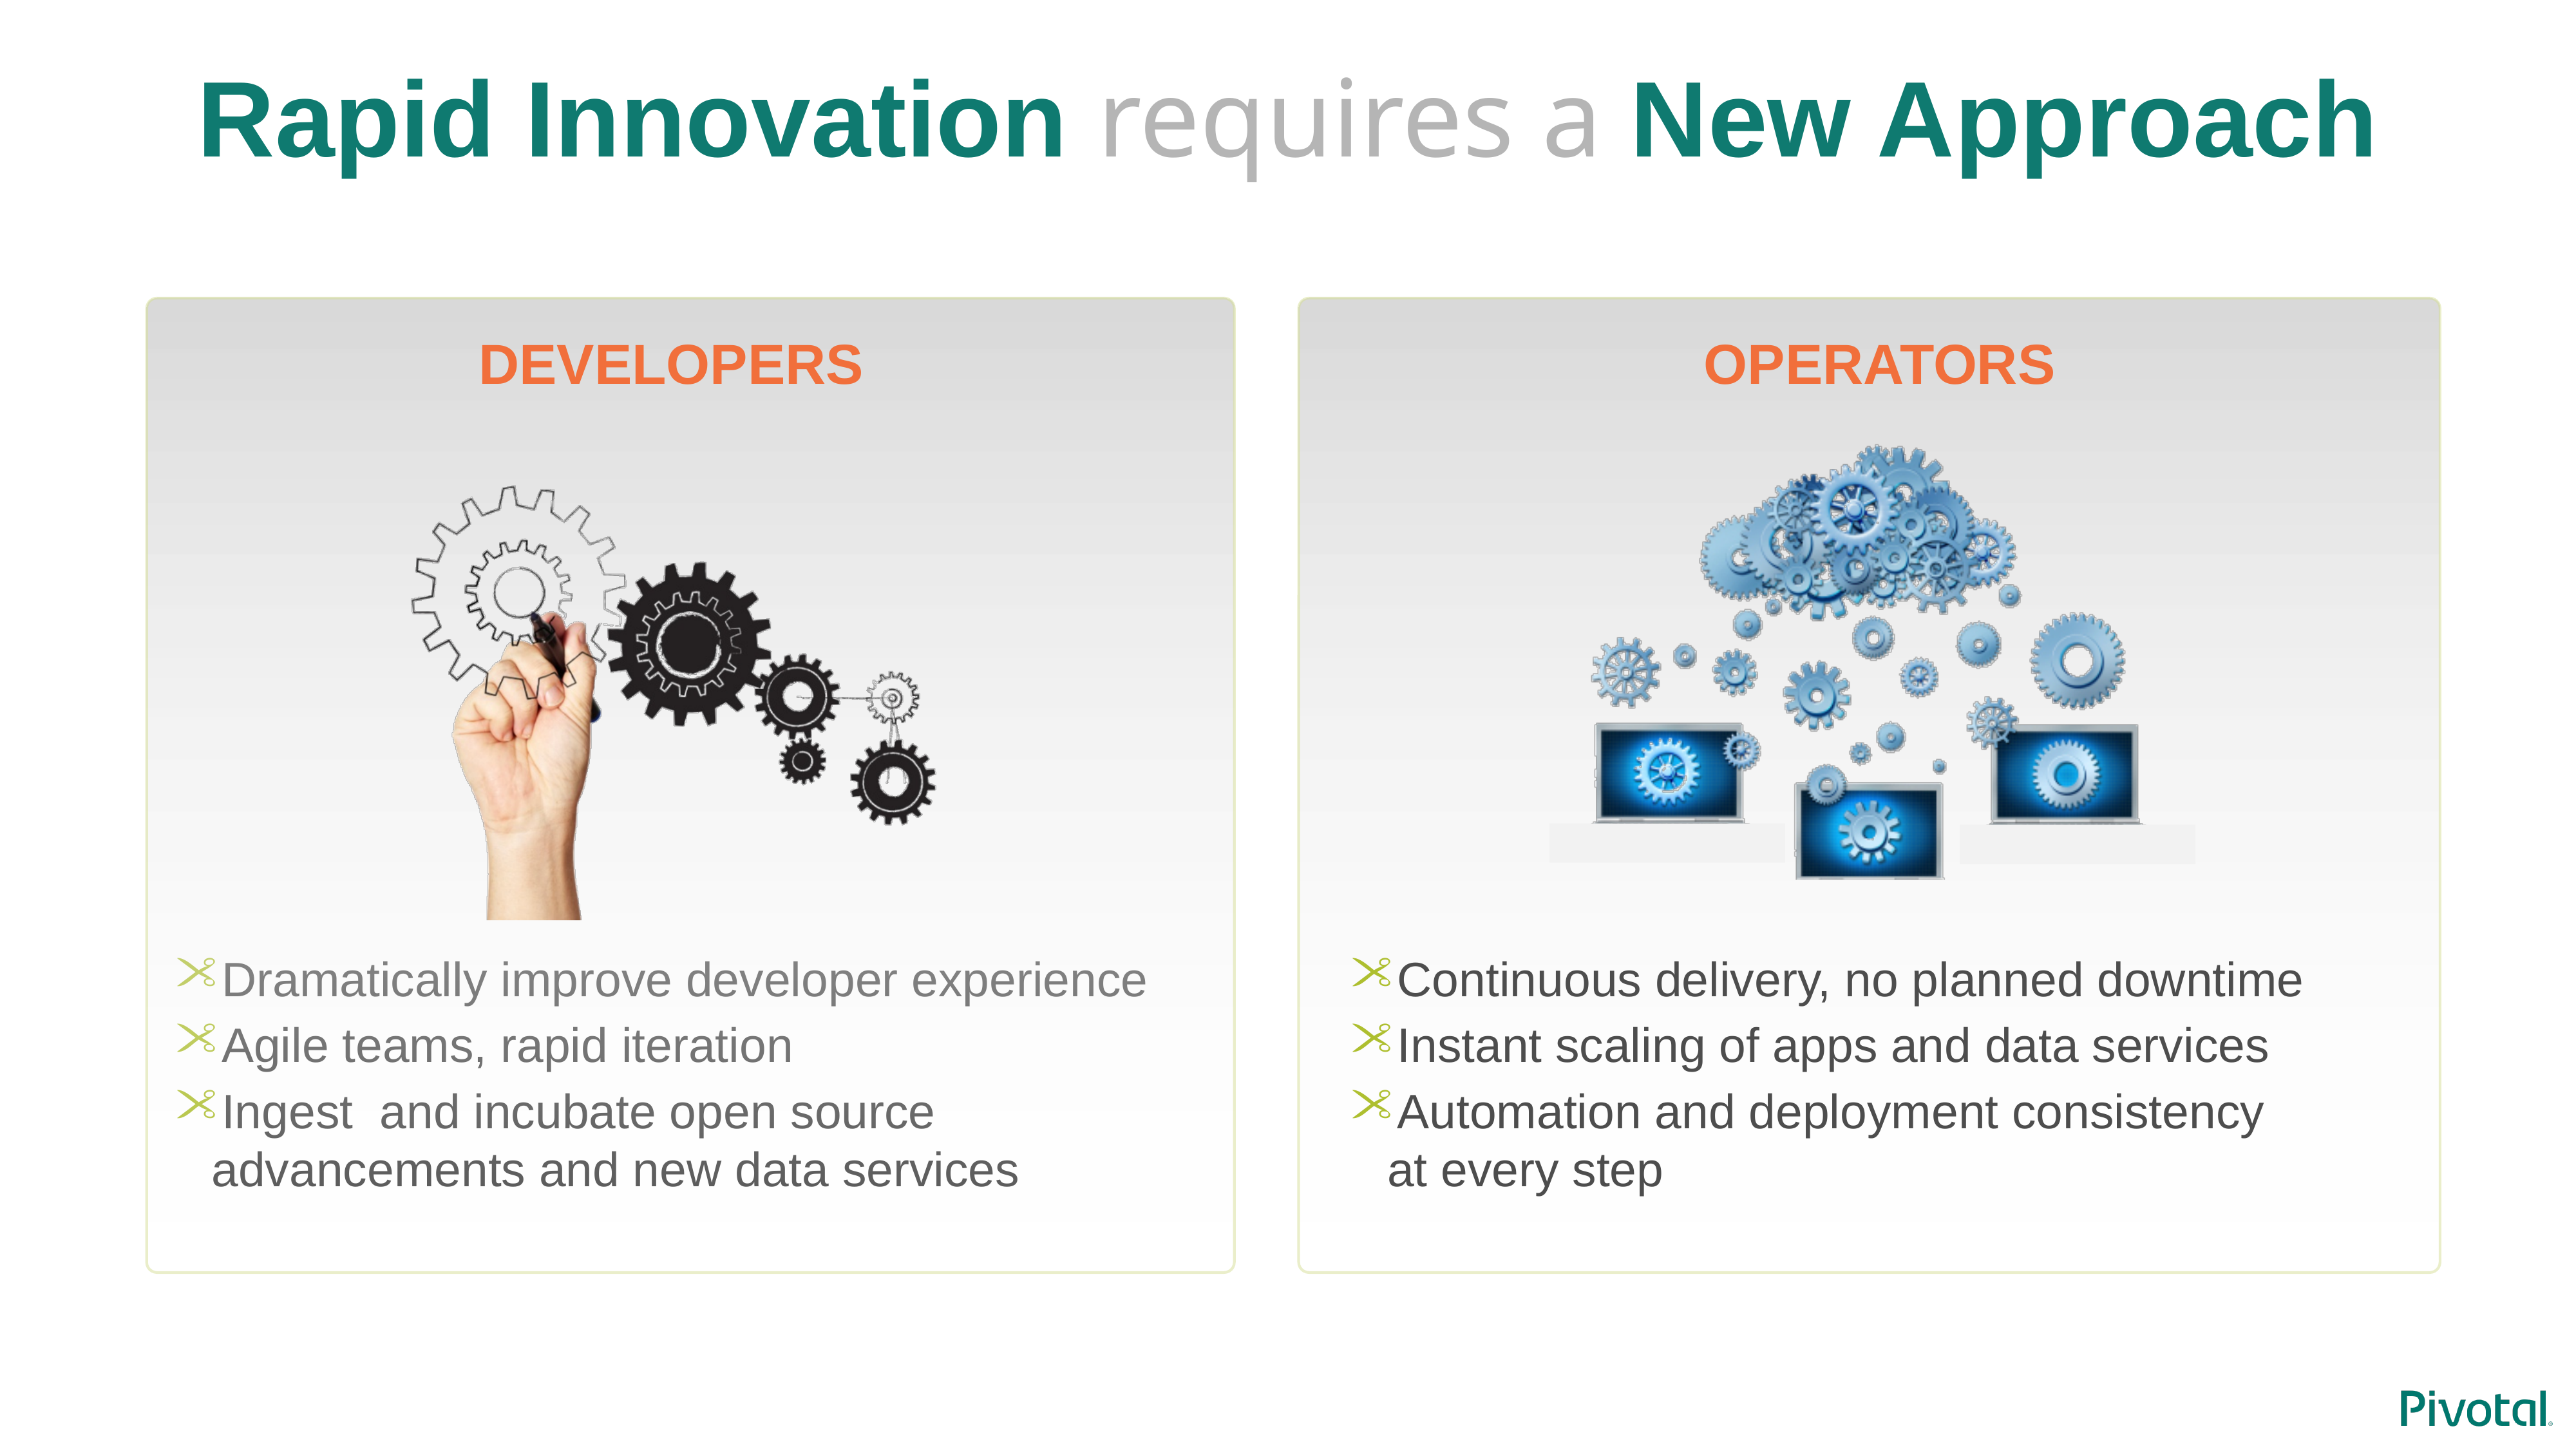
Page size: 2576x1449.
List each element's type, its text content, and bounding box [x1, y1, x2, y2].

picture [2339, 1356, 2576, 1449]
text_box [1298, 298, 2441, 1273]
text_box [146, 298, 1235, 1273]
title Rapid Innovation requires a New Approach [187, 0, 2389, 360]
